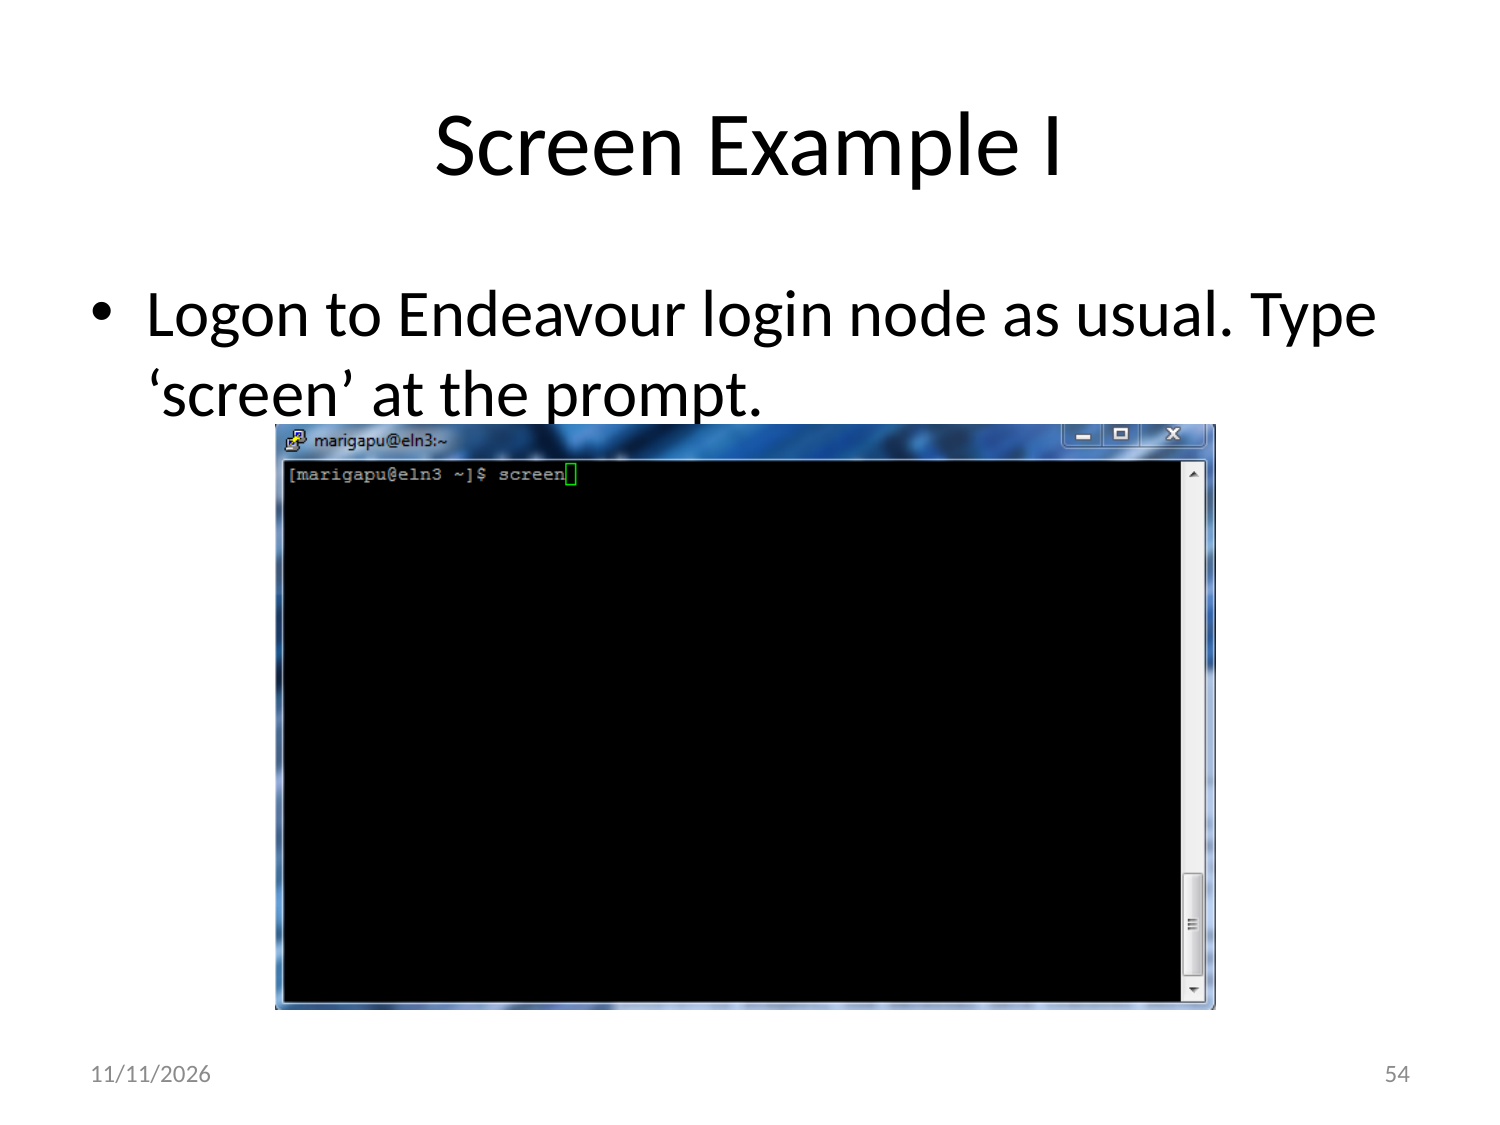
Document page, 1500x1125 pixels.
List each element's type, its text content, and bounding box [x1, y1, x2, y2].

picture [274, 424, 1217, 1010]
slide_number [75, 1042, 425, 1103]
slide_number 54 [1074, 1042, 1425, 1103]
list Logon to Endeavour login node as usual. Type ‘screen’ at the prompt. [75, 262, 1425, 1005]
title Screen Example I [75, 45, 1425, 233]
